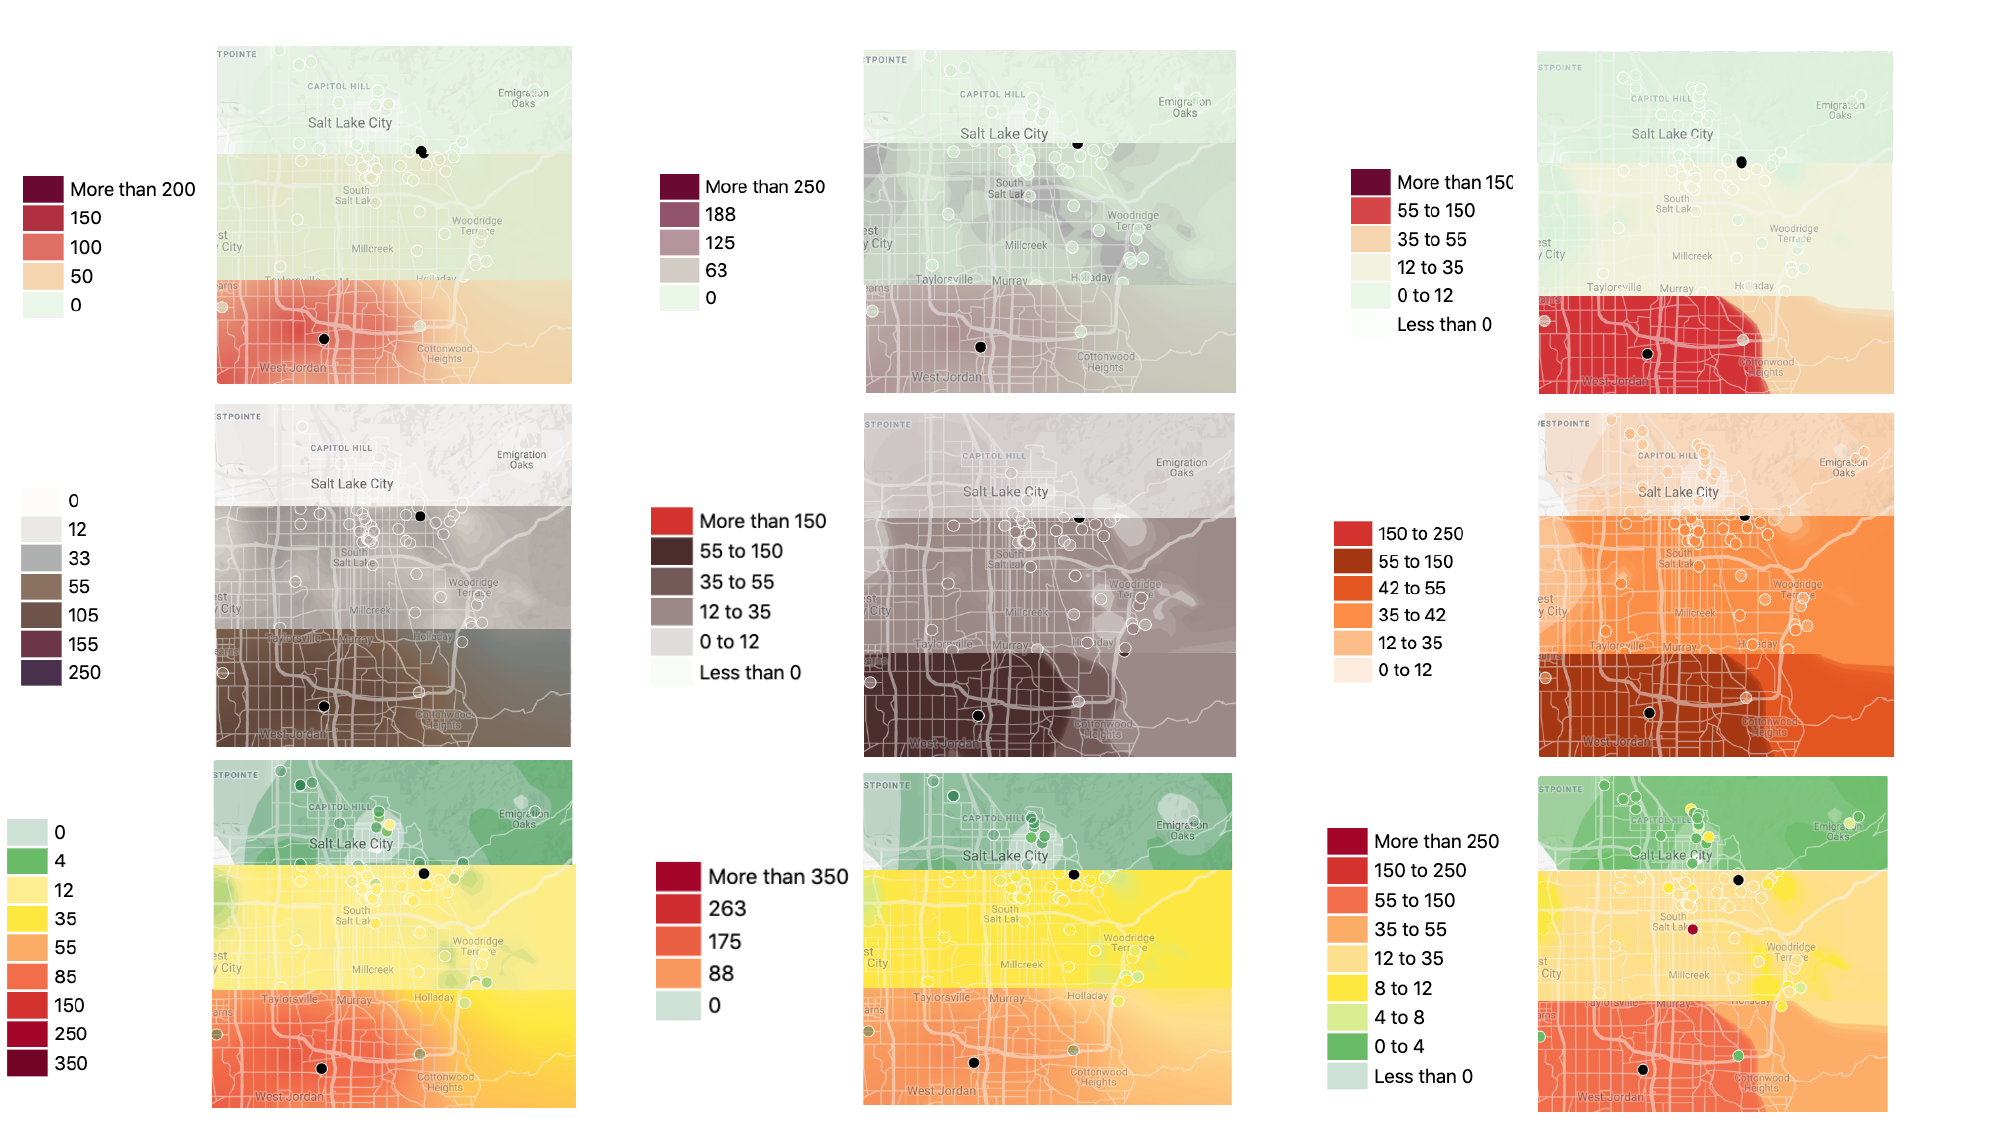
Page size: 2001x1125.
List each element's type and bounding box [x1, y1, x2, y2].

text_box [7, 760, 576, 1108]
text_box [1327, 776, 1888, 1112]
text_box [23, 46, 572, 384]
text_box [1334, 413, 1895, 757]
text_box [651, 412, 1237, 757]
text_box [1350, 51, 1895, 394]
text_box [659, 50, 1236, 393]
text_box [21, 404, 572, 747]
text_box [656, 773, 1233, 1105]
